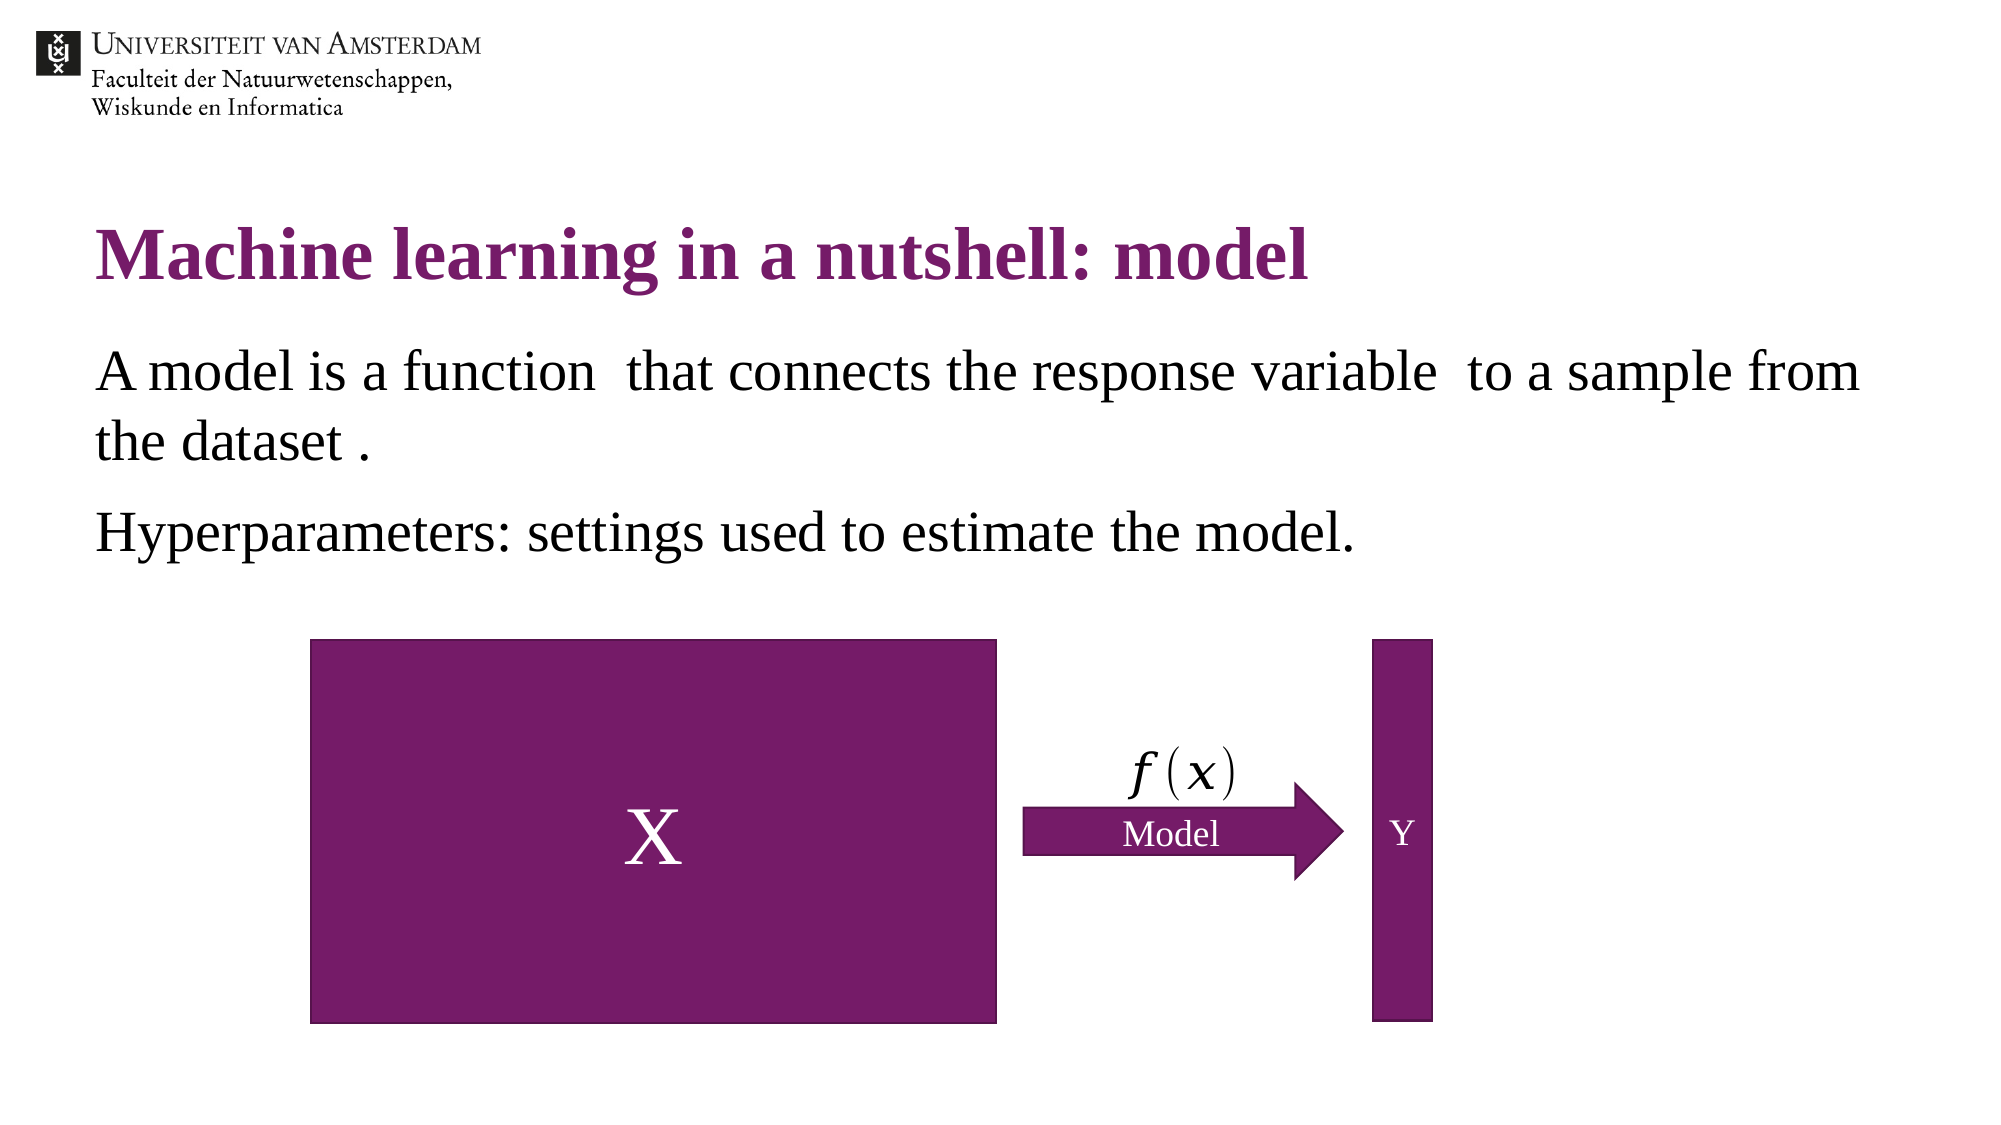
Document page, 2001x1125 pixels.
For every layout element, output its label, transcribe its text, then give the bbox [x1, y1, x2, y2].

text_box X [310, 639, 997, 1024]
text_box Model [1022, 781, 1345, 881]
text_box Y [1372, 639, 1433, 1022]
title Machine learning in a nutshell: model [80, 148, 1911, 303]
picture [36, 31, 481, 121]
